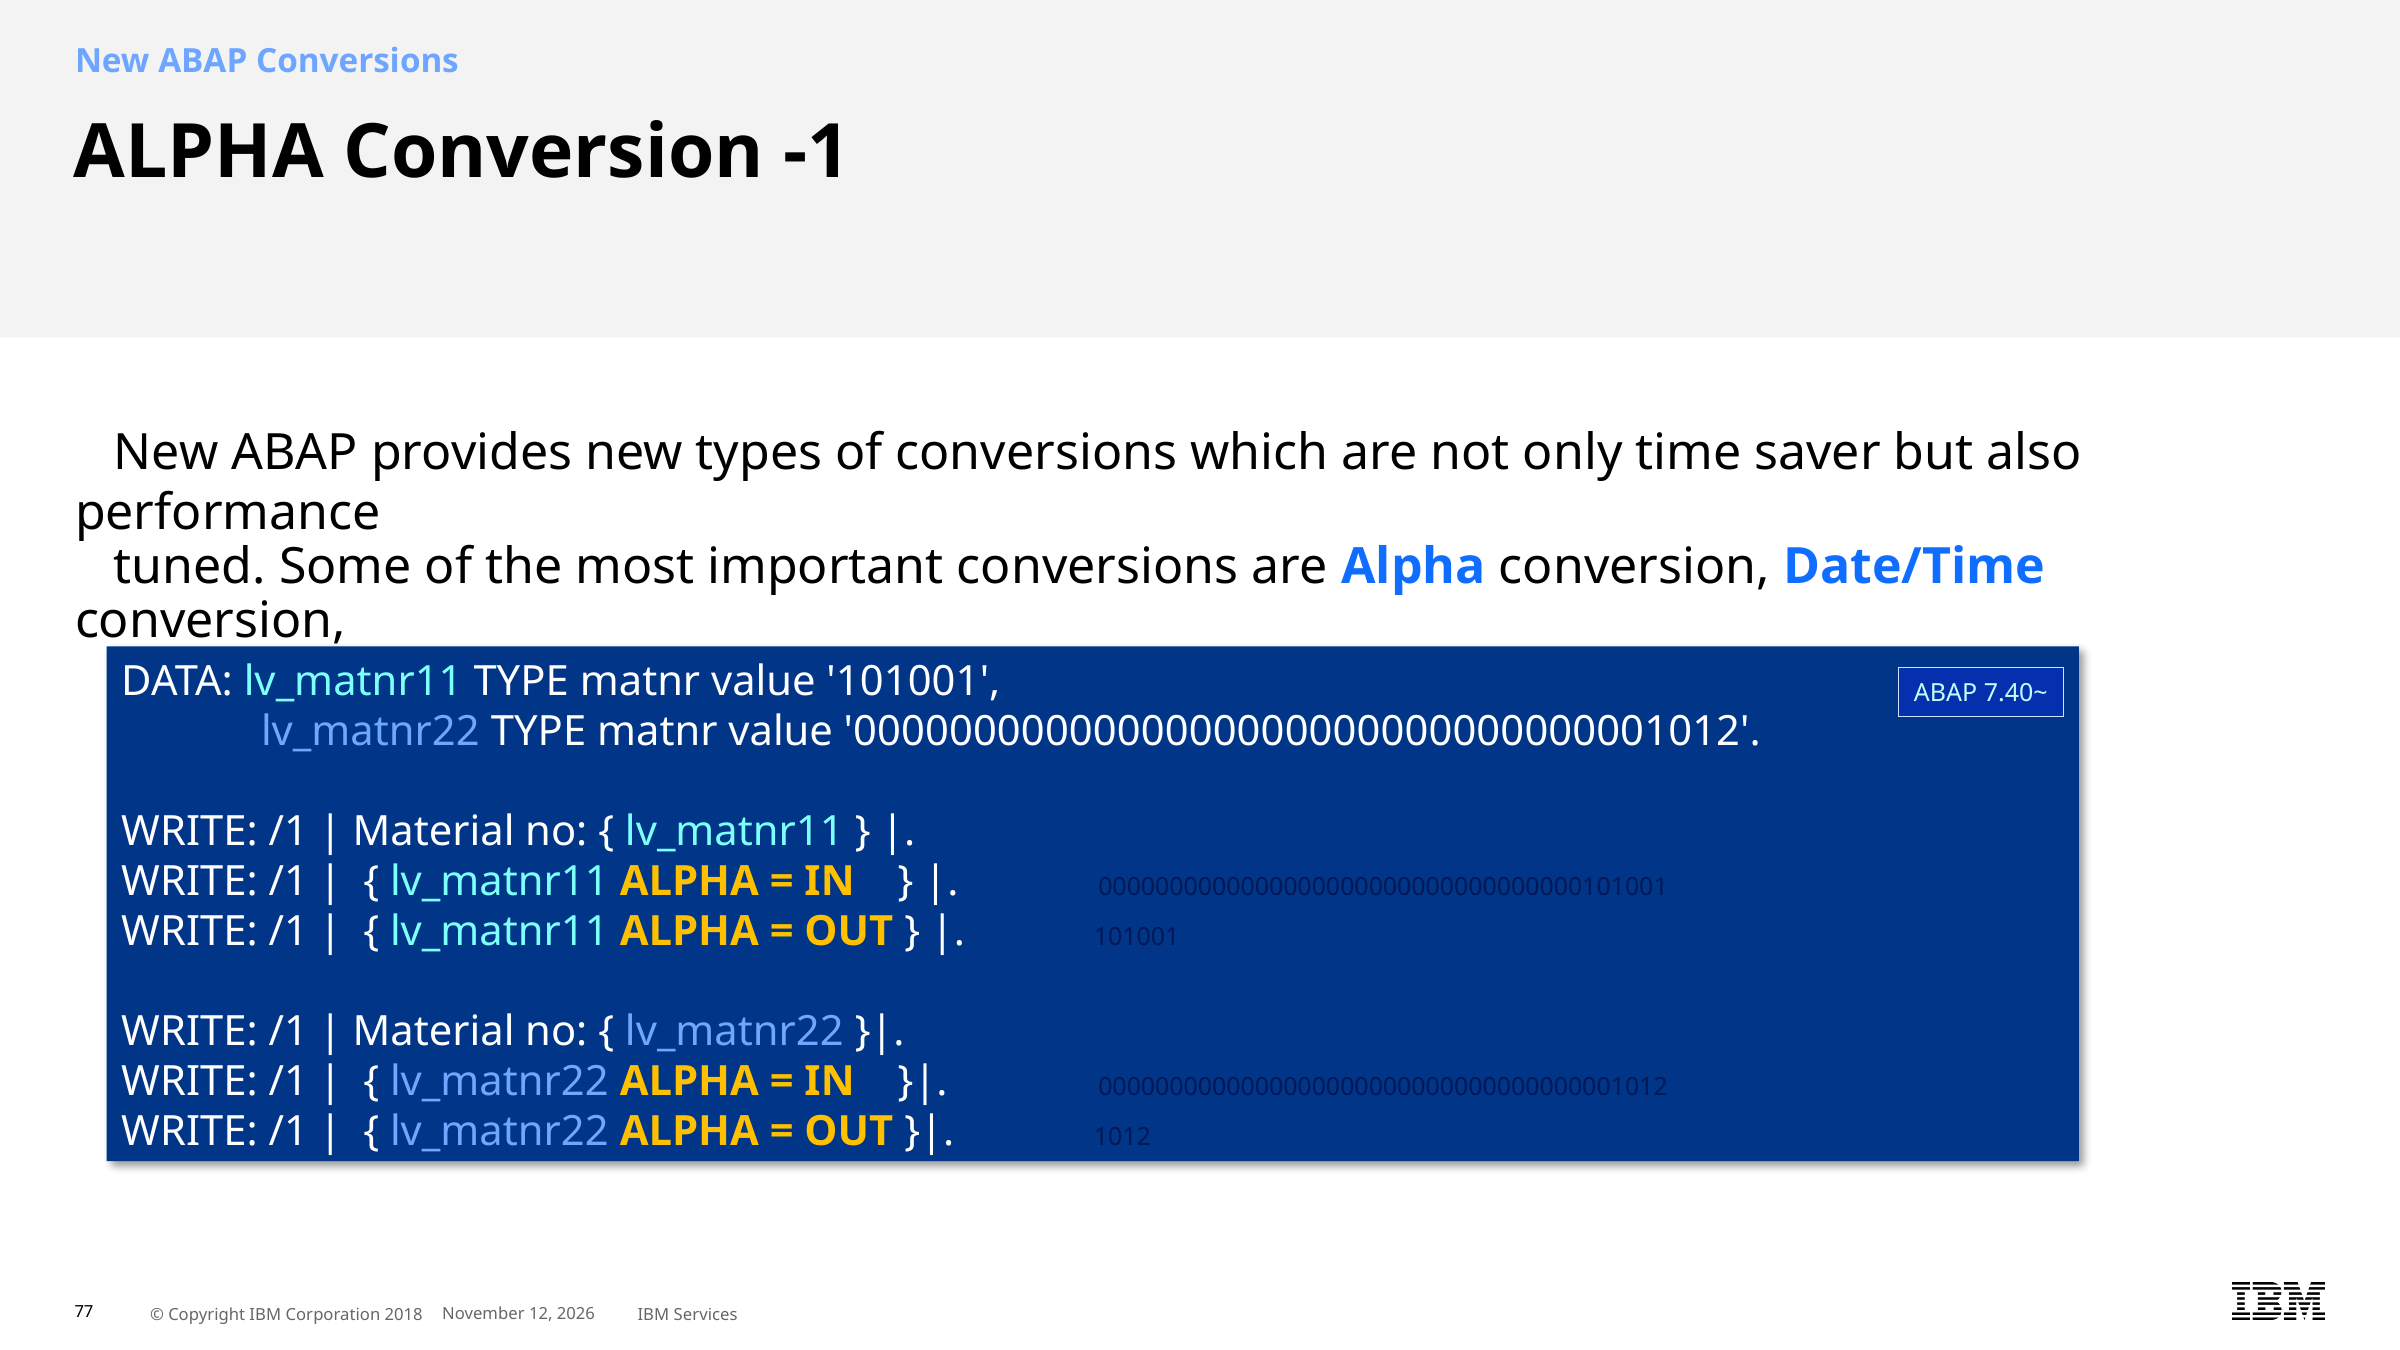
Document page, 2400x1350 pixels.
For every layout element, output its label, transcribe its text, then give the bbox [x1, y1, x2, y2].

list New ABAP Conversions [75, 43, 563, 112]
picture [2232, 1282, 2325, 1320]
text_box DATA: lv_matnr11 TYPE matnr value '101001', lv_matnr22 TYPE matnr value '0000000000000000000000000000000001012'. WRITE: /1 | Material no: { lv_matnr11 } |. WRITE: /1 | { lv_matnr11 ALPHA = IN } |. 0000000000000000000000000000000000101001 WRITE: /1 | { lv_matnr11 ALPHA = OUT } |. 101001 WRITE: /1 | Material no: { lv_matnr22 }|. WRITE: /1 | { lv_matnr22 ALPHA = IN }|. 0000000000000000000000000000000000001012 WRITE: /1 | { lv_matnr22 ALPHA = OUT }|. 1012 [106, 646, 2079, 1162]
text_box ALPHA Conversion -1 [73, 112, 2294, 245]
text_box ABAP 7.40~ [1898, 667, 2064, 717]
title New ABAP provides new types of conversions which are not only time saver but also performance tuned. Some of the most important conversions are Alpha conversion, Date/Time conversion, Number conversion etc. [75, 404, 2294, 615]
